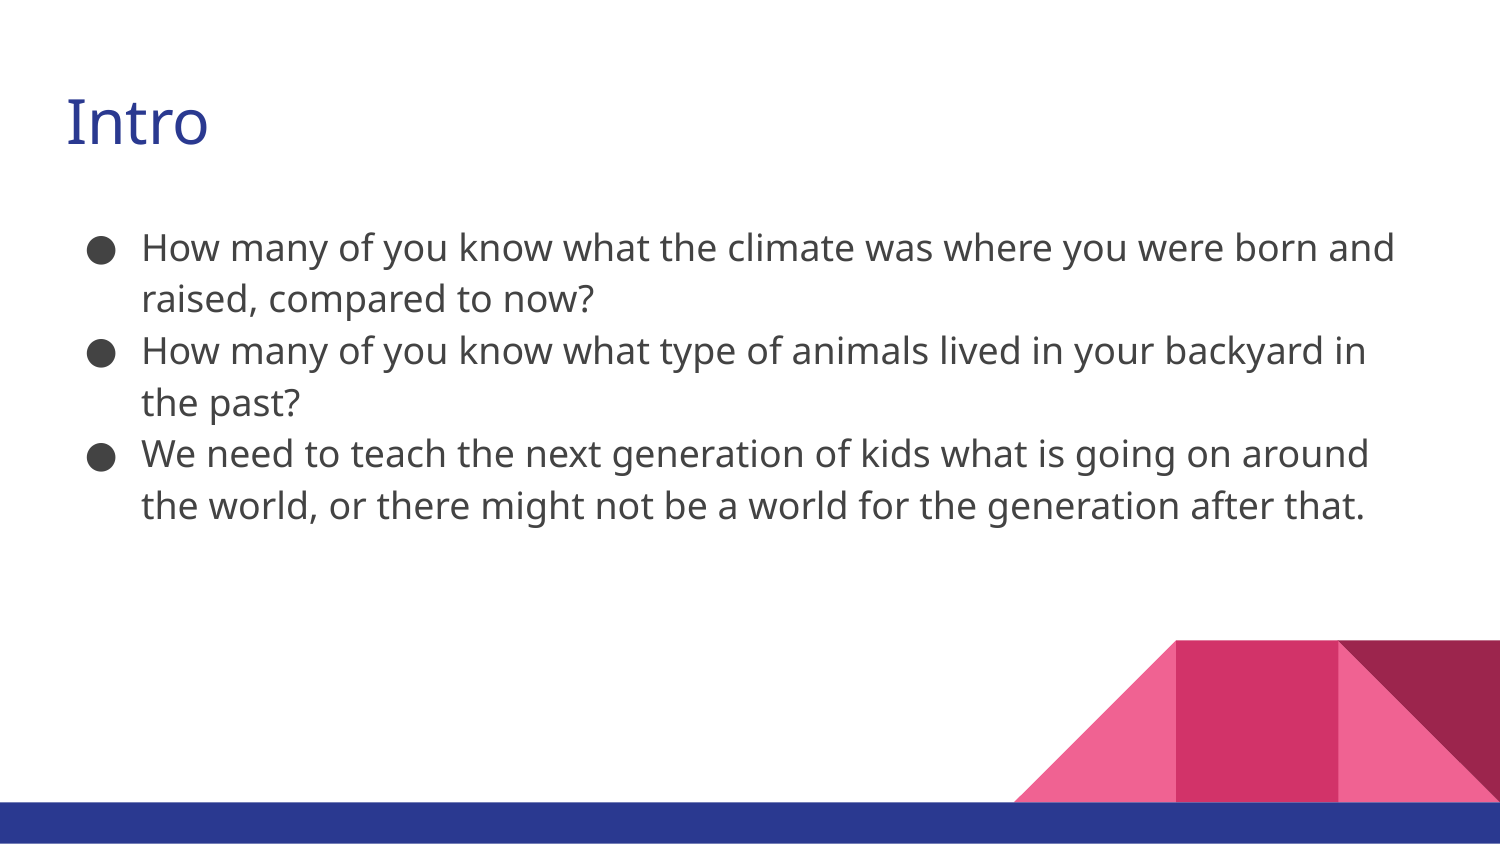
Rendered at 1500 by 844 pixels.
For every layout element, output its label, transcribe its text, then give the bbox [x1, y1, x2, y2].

title Intro [51, 67, 1449, 167]
list How many of you know what the climate was where you were born and raised, compared to now? How many of you know what type of animals lived in your backyard in the past? We need to teach the next generation of kids what is going on around the world, or there might not be a world for the generation after that. [51, 201, 1449, 750]
